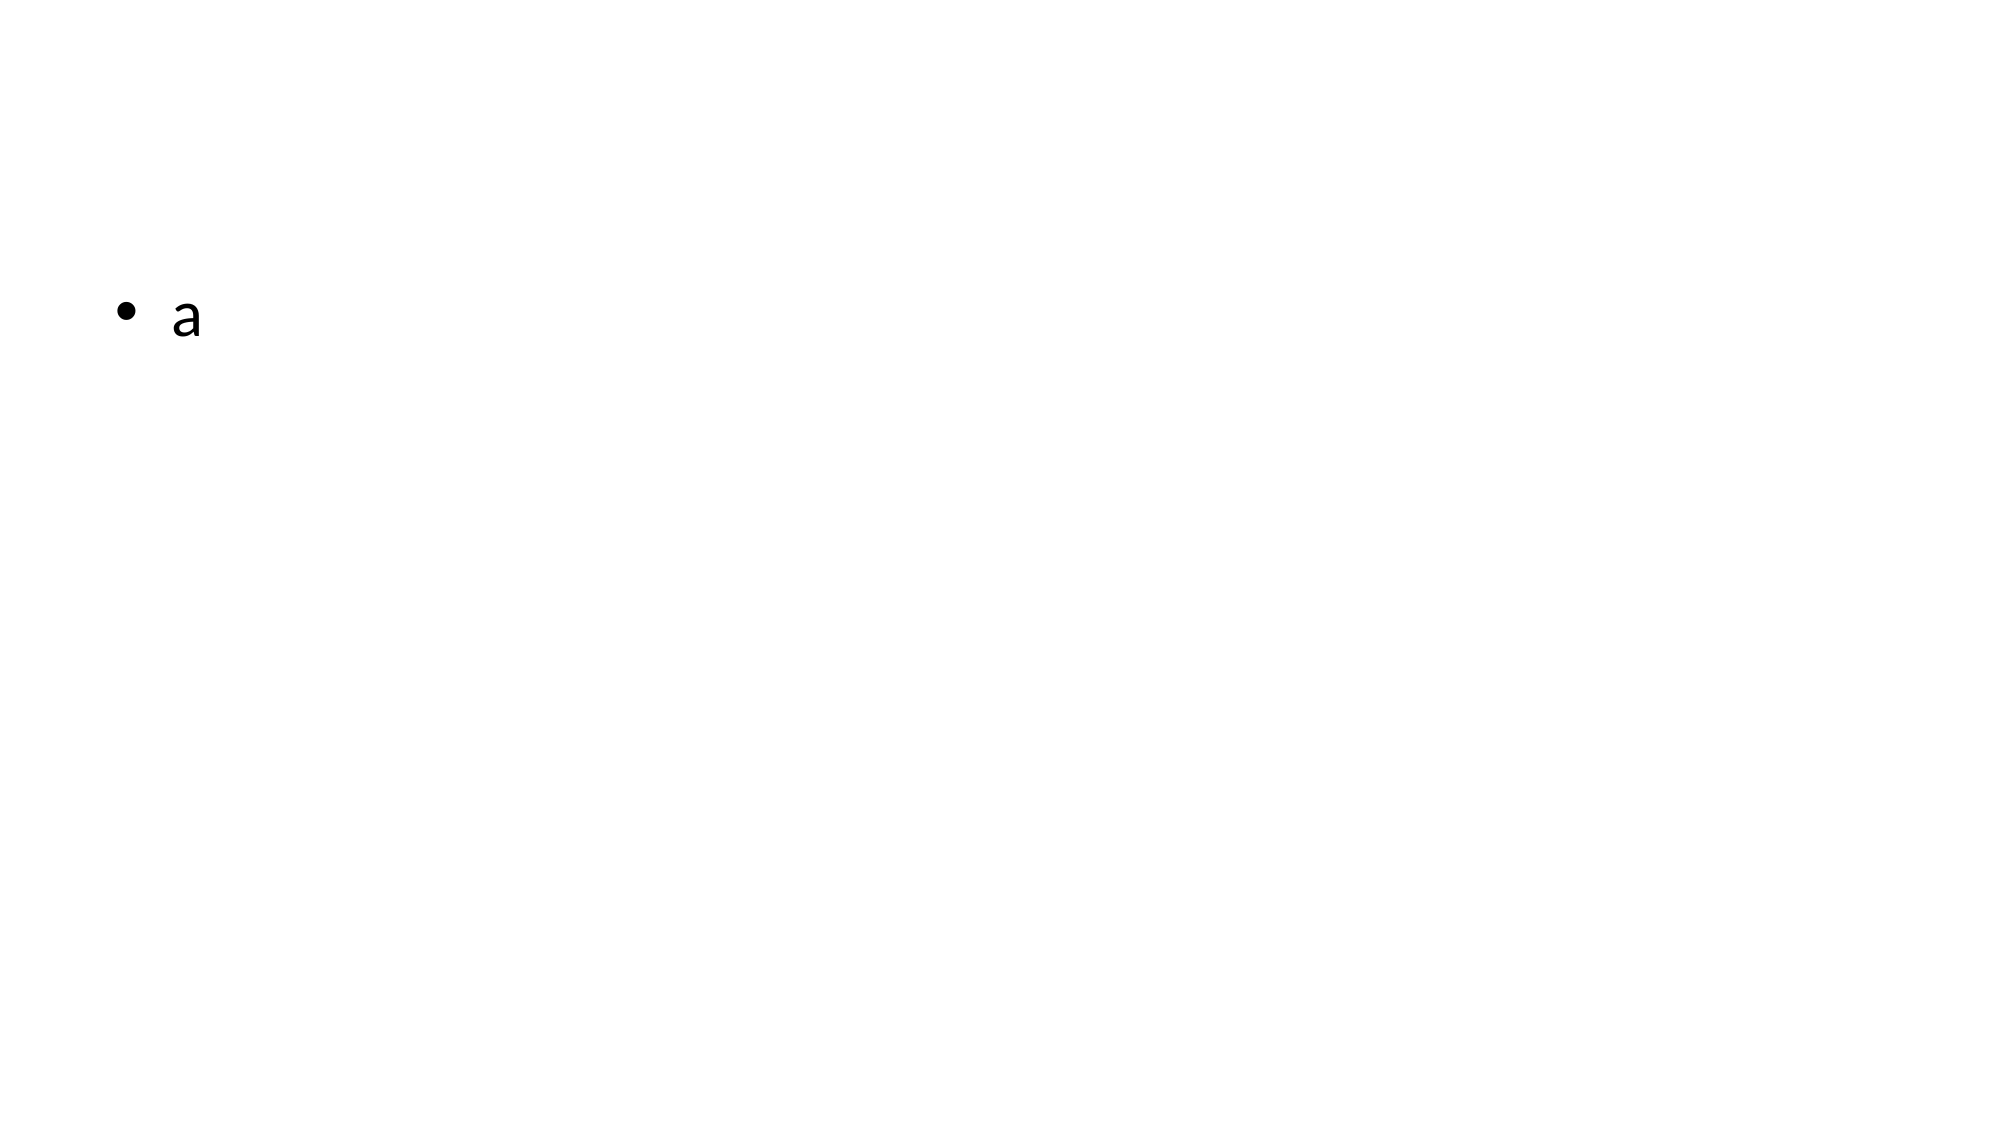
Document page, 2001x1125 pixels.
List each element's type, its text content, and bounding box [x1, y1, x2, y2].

list a [99, 262, 1900, 1005]
